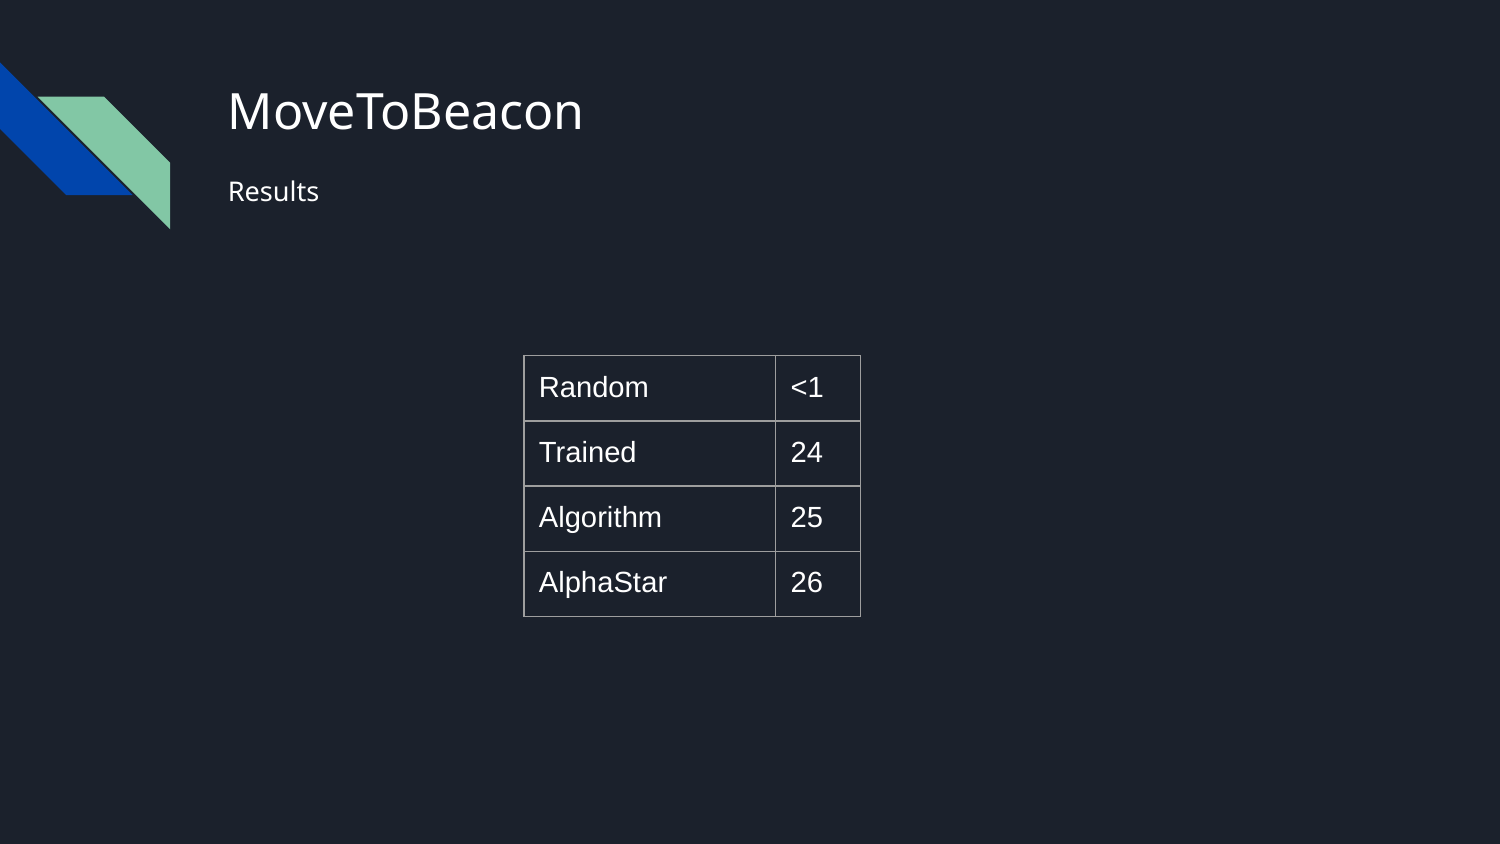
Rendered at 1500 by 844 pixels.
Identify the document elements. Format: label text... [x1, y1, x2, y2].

table_cell AlphaStar [525, 552, 775, 616]
table_cell 24 [776, 422, 860, 485]
table_header <1 [776, 356, 860, 420]
list Results [212, 154, 718, 317]
table_cell Trained [525, 422, 775, 485]
title MoveToBeacon [212, 64, 1368, 215]
table_cell 25 [776, 487, 860, 551]
table_cell 26 [776, 552, 860, 616]
table_cell Algorithm [525, 487, 775, 551]
table_header Random [525, 356, 775, 420]
